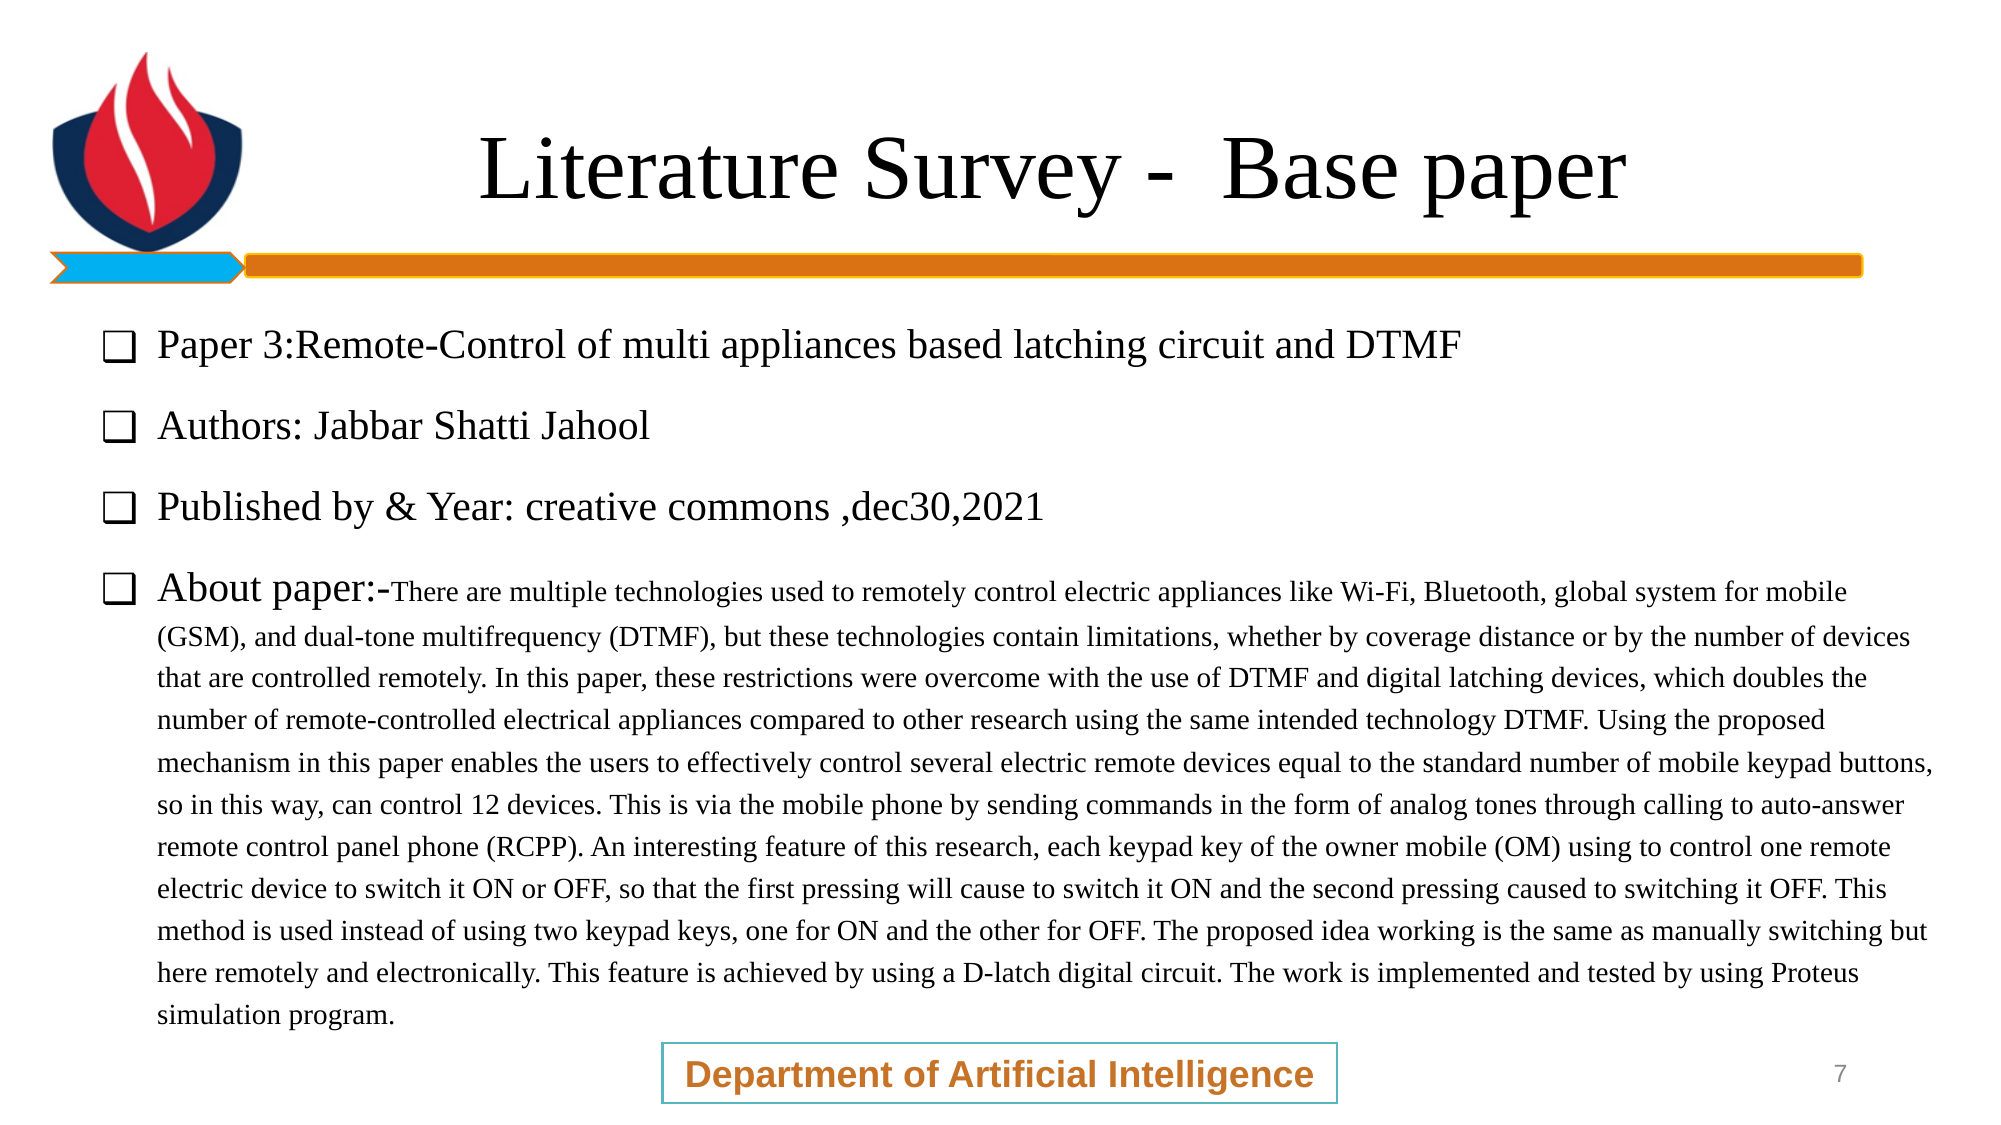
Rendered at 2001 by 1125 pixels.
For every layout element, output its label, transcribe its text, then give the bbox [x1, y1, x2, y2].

title Literature Survey - Base paper [244, 59, 1863, 278]
footer Department of Artificial Intelligence [661, 1042, 1338, 1104]
slide_number 7 [1412, 1042, 1863, 1103]
picture [52, 52, 245, 261]
list Paper 3:Remote-Control of multi appliances based latching circuit and DTMF Authors: Jabbar Shatti Jahool Published by & Year: creative commons ,dec30,2021 About paper:-There are multiple technologies used to remotely control electric appliances like Wi-Fi, Bluetooth, global system for mobile (GSM), and dual-tone multifrequency (DTMF), but these technologies contain limitations, whether by coverage distance or by the number of devices that are controlled remotely. In this paper, these restrictions were overcome with the use of DTMF and digital latching devices, which doubles the number of remote-controlled electrical appliances compared to other research using the same intended technology DTMF. Using the proposed mechanism in this paper enables the users to effectively control several electric remote devices equal to the standard number of mobile keypad buttons, so in this way, can control 12 devices. This is via the mobile phone by sending commands in the form of analog tones through calling to auto-answer remote control panel phone (RCPP). An interesting feature of this research, each keypad key of the owner mobile (OM) using to control one remote electric device to switch it ON or OFF, so that the first pressing will cause to switch it ON and the second pressing caused to switching it OFF. This method is used instead of using two keypad keys, one for ON and the other for OFF. The proposed idea working is the same as manually switching but here remotely and electronically. This feature is achieved by using a D-latch digital circuit. The work is implemented and tested by using Proteus simulation program. [67, 299, 1954, 1043]
